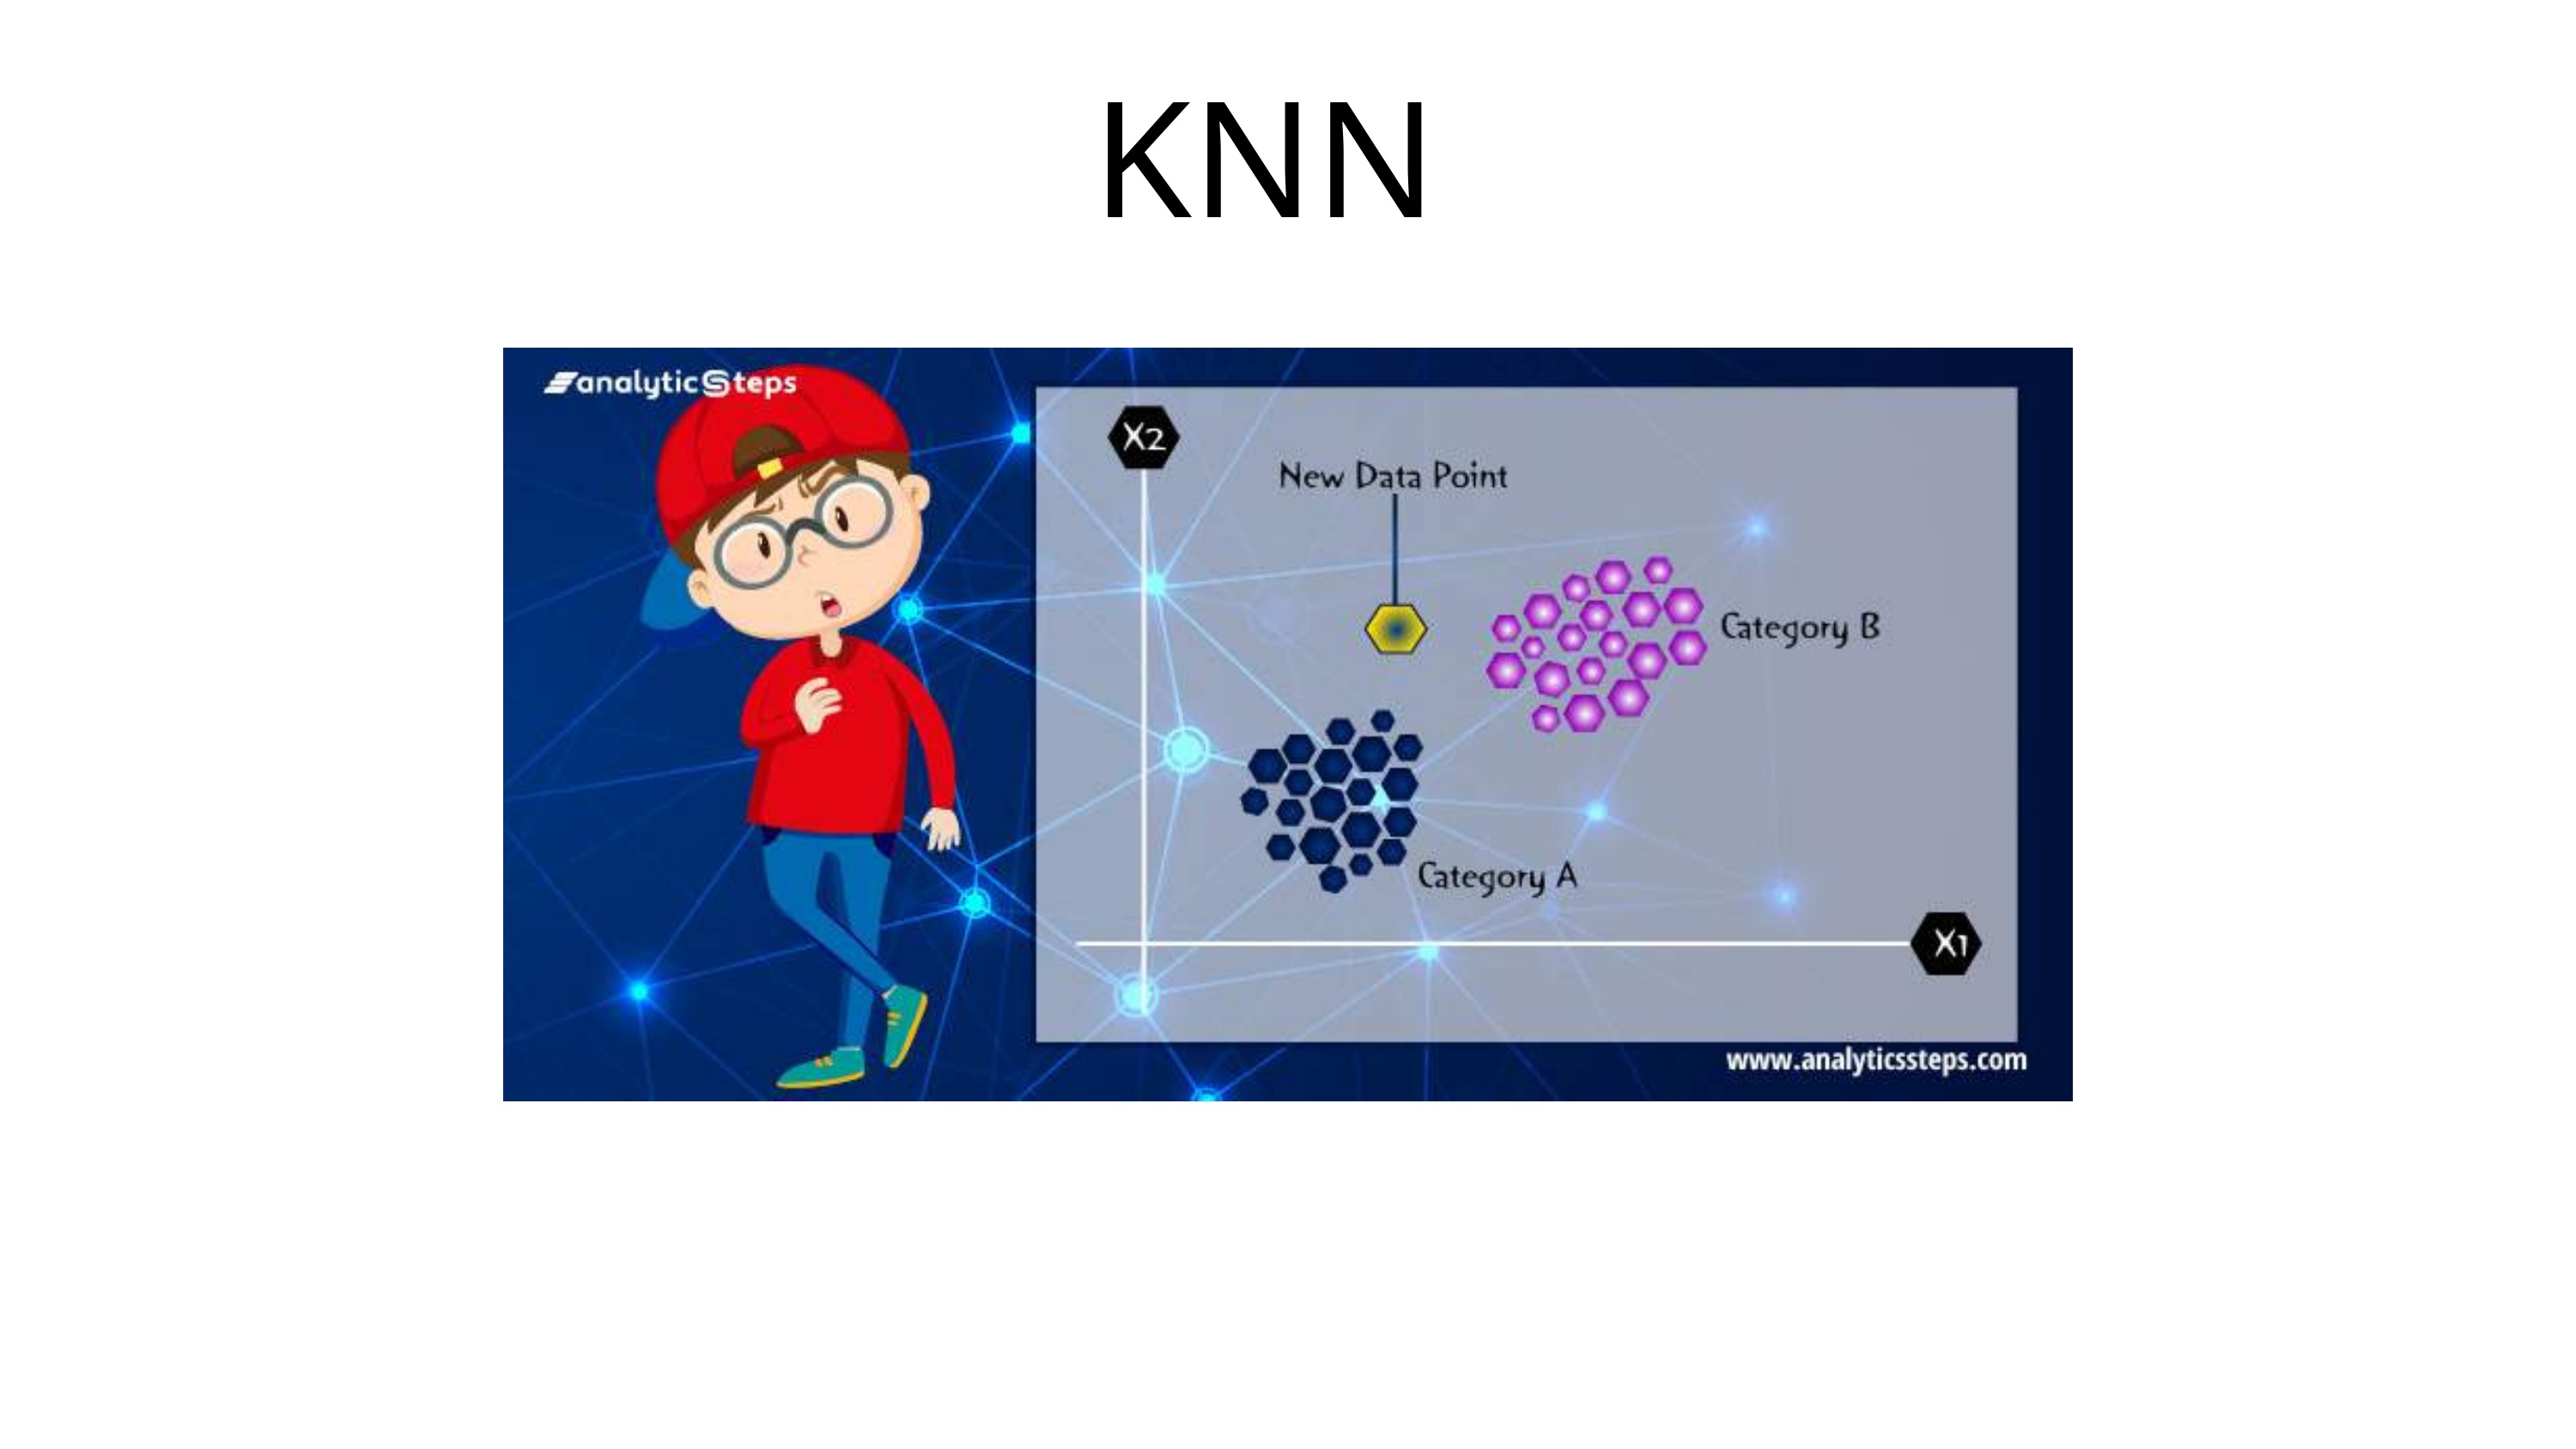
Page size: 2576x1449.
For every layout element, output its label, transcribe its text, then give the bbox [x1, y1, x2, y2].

text_box KNN [1075, 24, 1455, 250]
picture [502, 347, 2073, 1101]
picture [1203, 1096, 1213, 1101]
